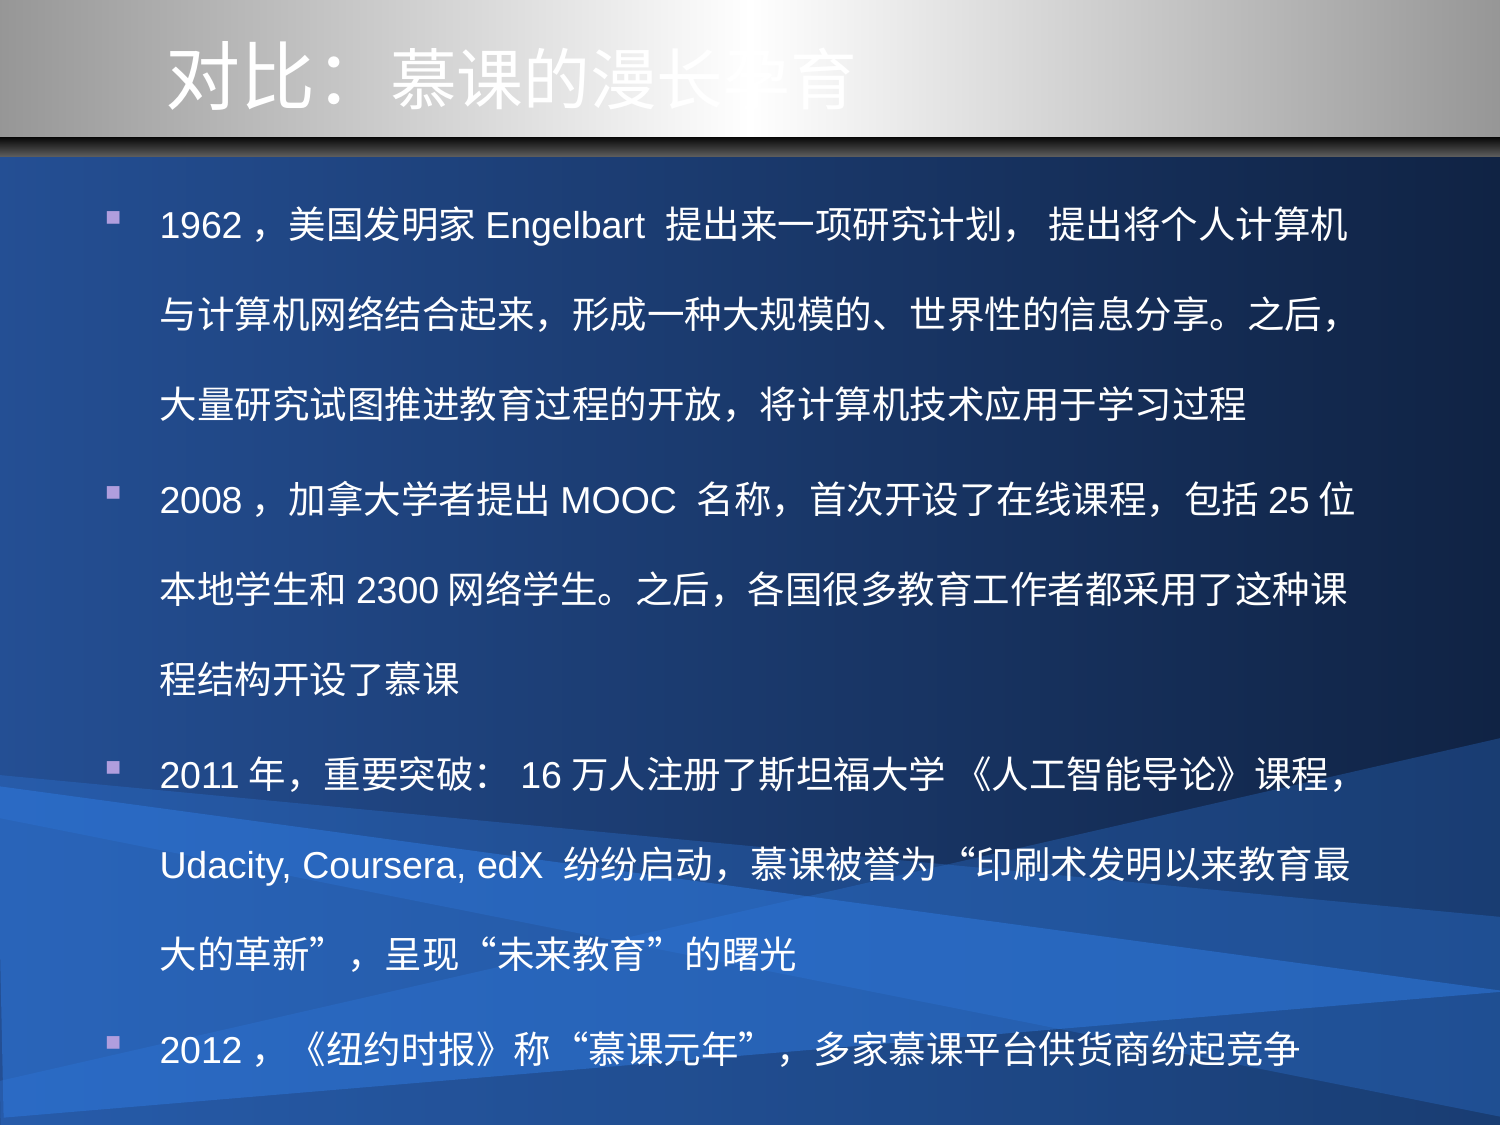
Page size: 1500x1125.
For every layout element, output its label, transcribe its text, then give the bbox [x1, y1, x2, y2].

title 对比：慕课的漫长孕育 [150, 37, 1388, 113]
text_box 1962，美国发明家Engelbart 提出来一项研究计划， 提出将个人计算机与计算机网络结合起来，形成一种大规模的、世界性的信息分享。之后，大量研究试图推进教育过程的开放，将计算机技术应用于学习过程 2008，加拿大学者提出MOOC 名称，首次开设了在线课程，包括25位本地学生和2300网络学生。之后，各国很多教育工作者都采用了这种课程结构开设了慕课 2011年，重要突破：16万人注册了斯坦福大学 《人工智能导论》课程，Udacity, Coursera, edX 纷纷启动，慕课被誉为“印刷术发明以来教育最大的革新”，呈现“未来教育”的曙光 2012，《纽约时报》称“慕课元年”，多家慕课平台供货商纷起竞争 [88, 148, 1388, 1094]
